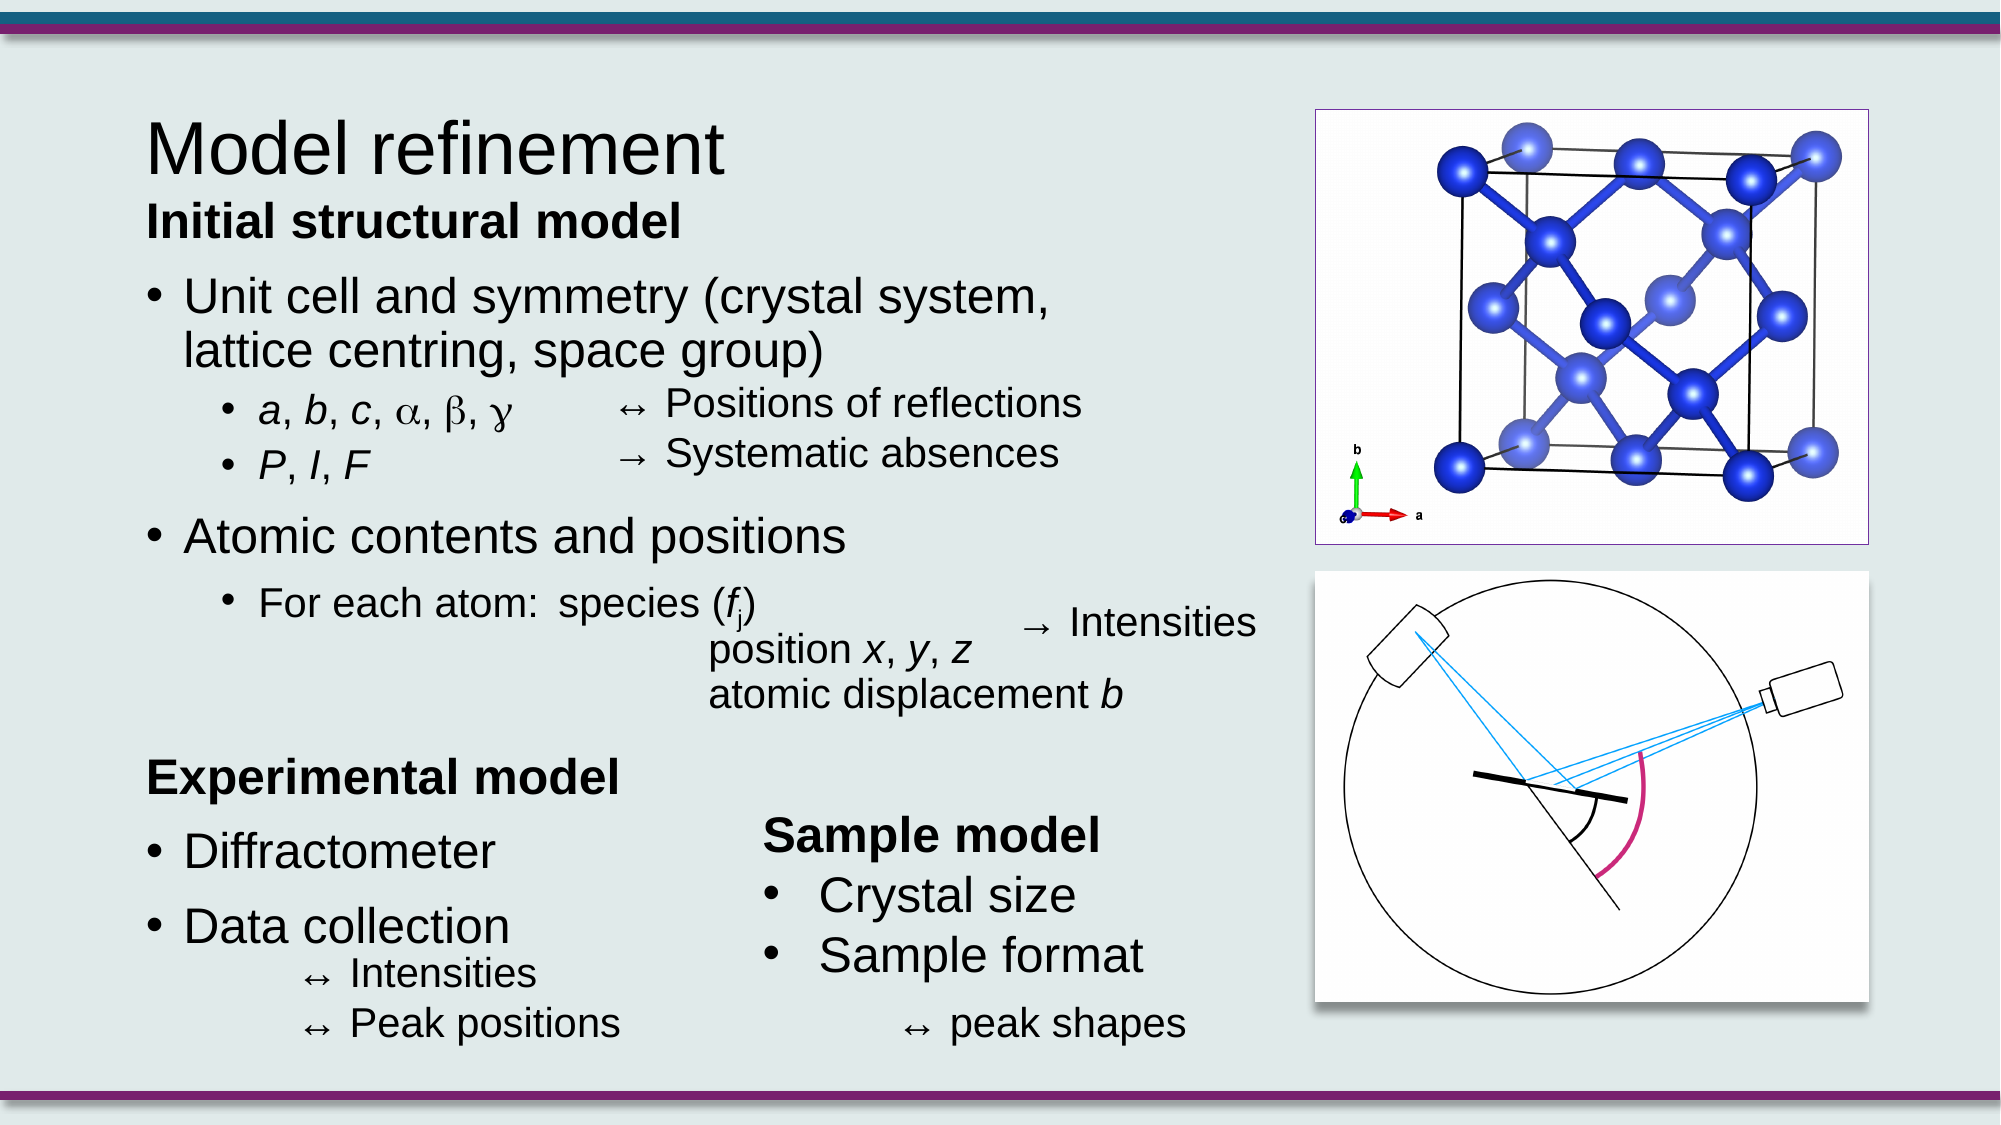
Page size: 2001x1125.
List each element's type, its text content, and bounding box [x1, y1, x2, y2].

list Initial structural model Unit cell and symmetry (crystal system, lattice centring, space group) a, b, c, a, b, g P, I, F Atomic contents and positions For each atom: species (fj) position x, y, z atomic displacement b Experimental model Diffractometer Data collection [130, 187, 1869, 1007]
text_box ↔ Intensities ↔ Peak positions ↔ peak shapes [281, 937, 1295, 1053]
picture [1314, 570, 1870, 1002]
text_box → Intensities [1001, 586, 1273, 652]
title Model refinement [130, 41, 1869, 187]
text_box Sample model Crystal size Sample format [747, 794, 1191, 937]
picture [1314, 109, 1870, 545]
text_box ↔︎ Positions of reflections︎ → Systematic absences [597, 368, 1098, 483]
